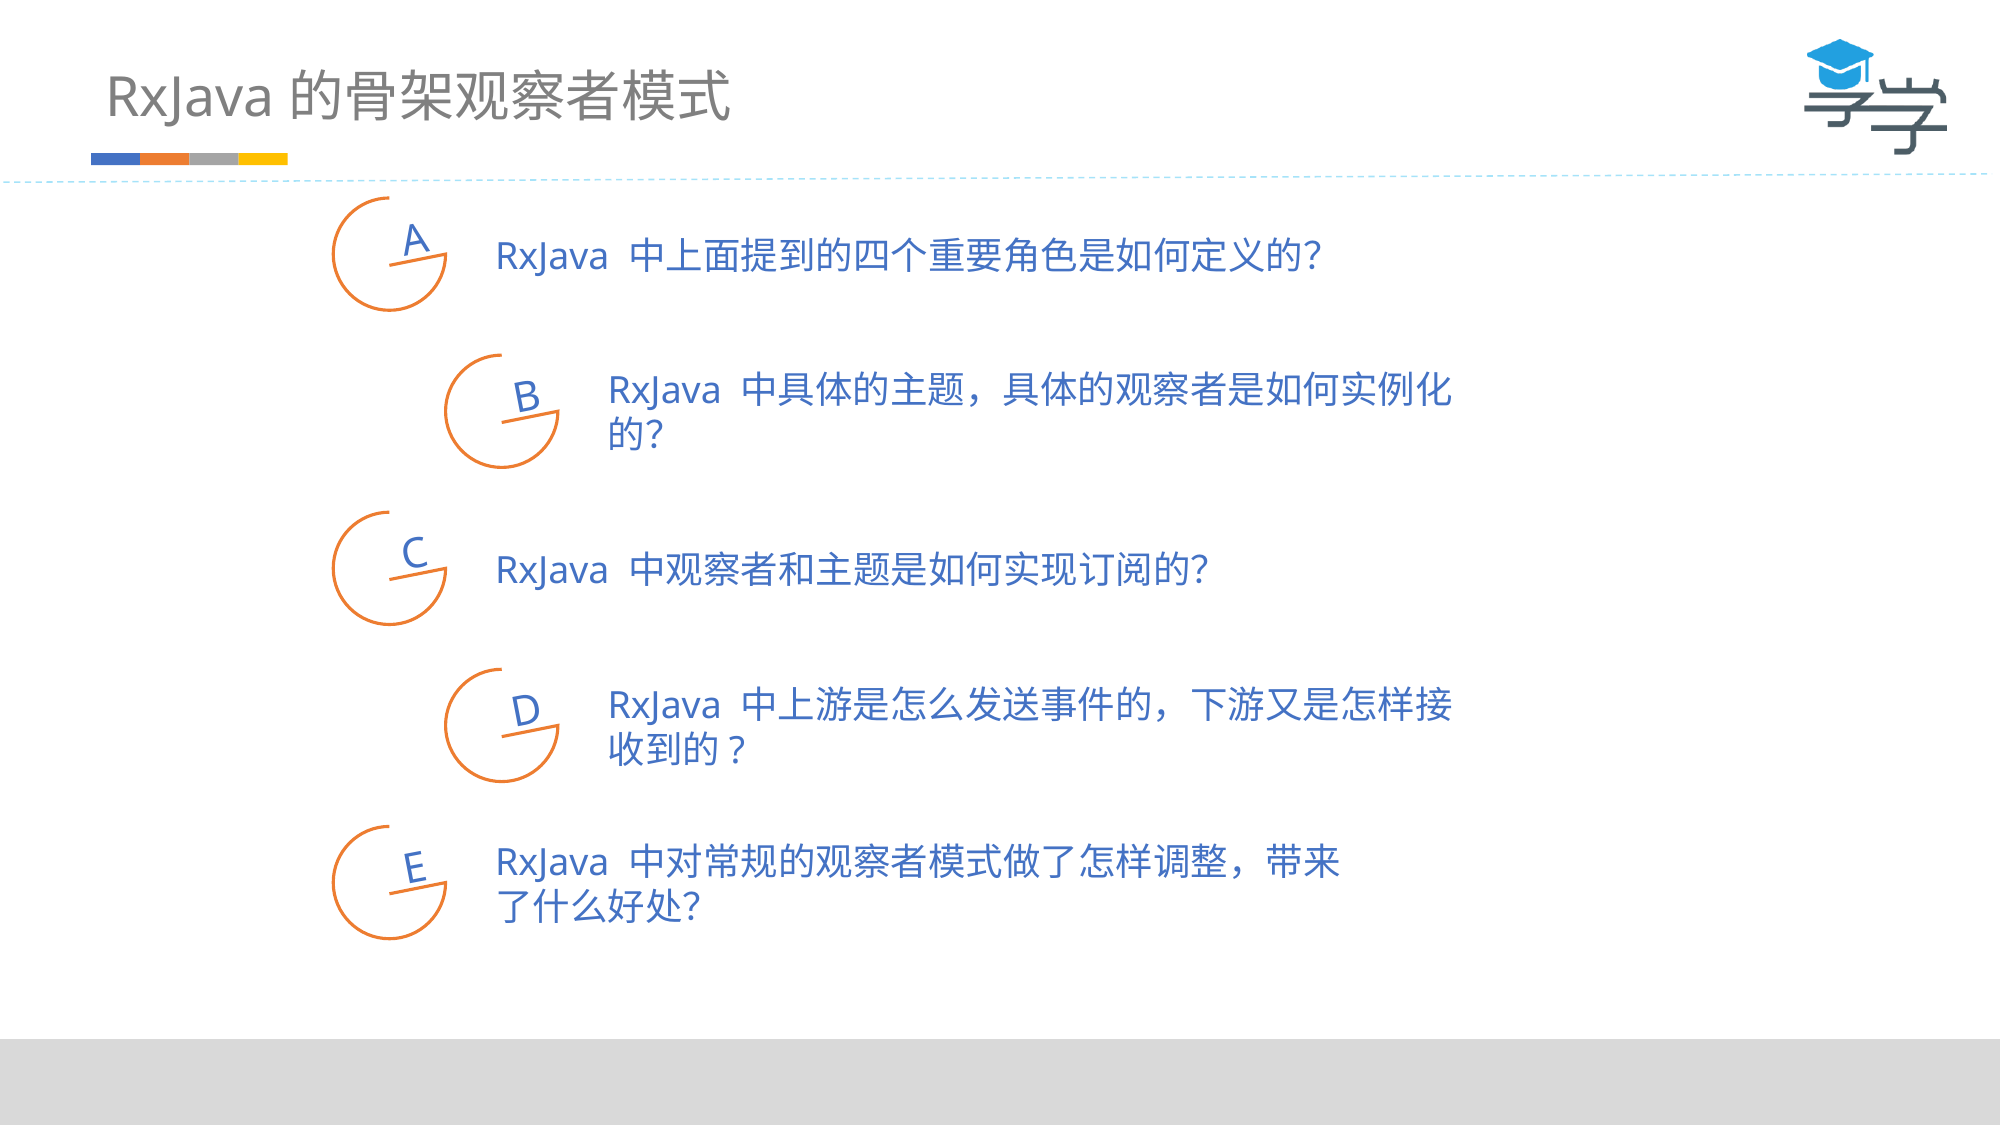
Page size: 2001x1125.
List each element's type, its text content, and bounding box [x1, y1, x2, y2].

text_box RxJava的骨架观察者模式 [91, 60, 975, 128]
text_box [90, 152, 288, 166]
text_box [333, 498, 1358, 639]
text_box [445, 655, 1470, 796]
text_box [333, 184, 1358, 325]
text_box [0, 173, 1993, 183]
picture [1799, 20, 1952, 173]
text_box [333, 812, 1358, 953]
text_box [445, 341, 1470, 482]
